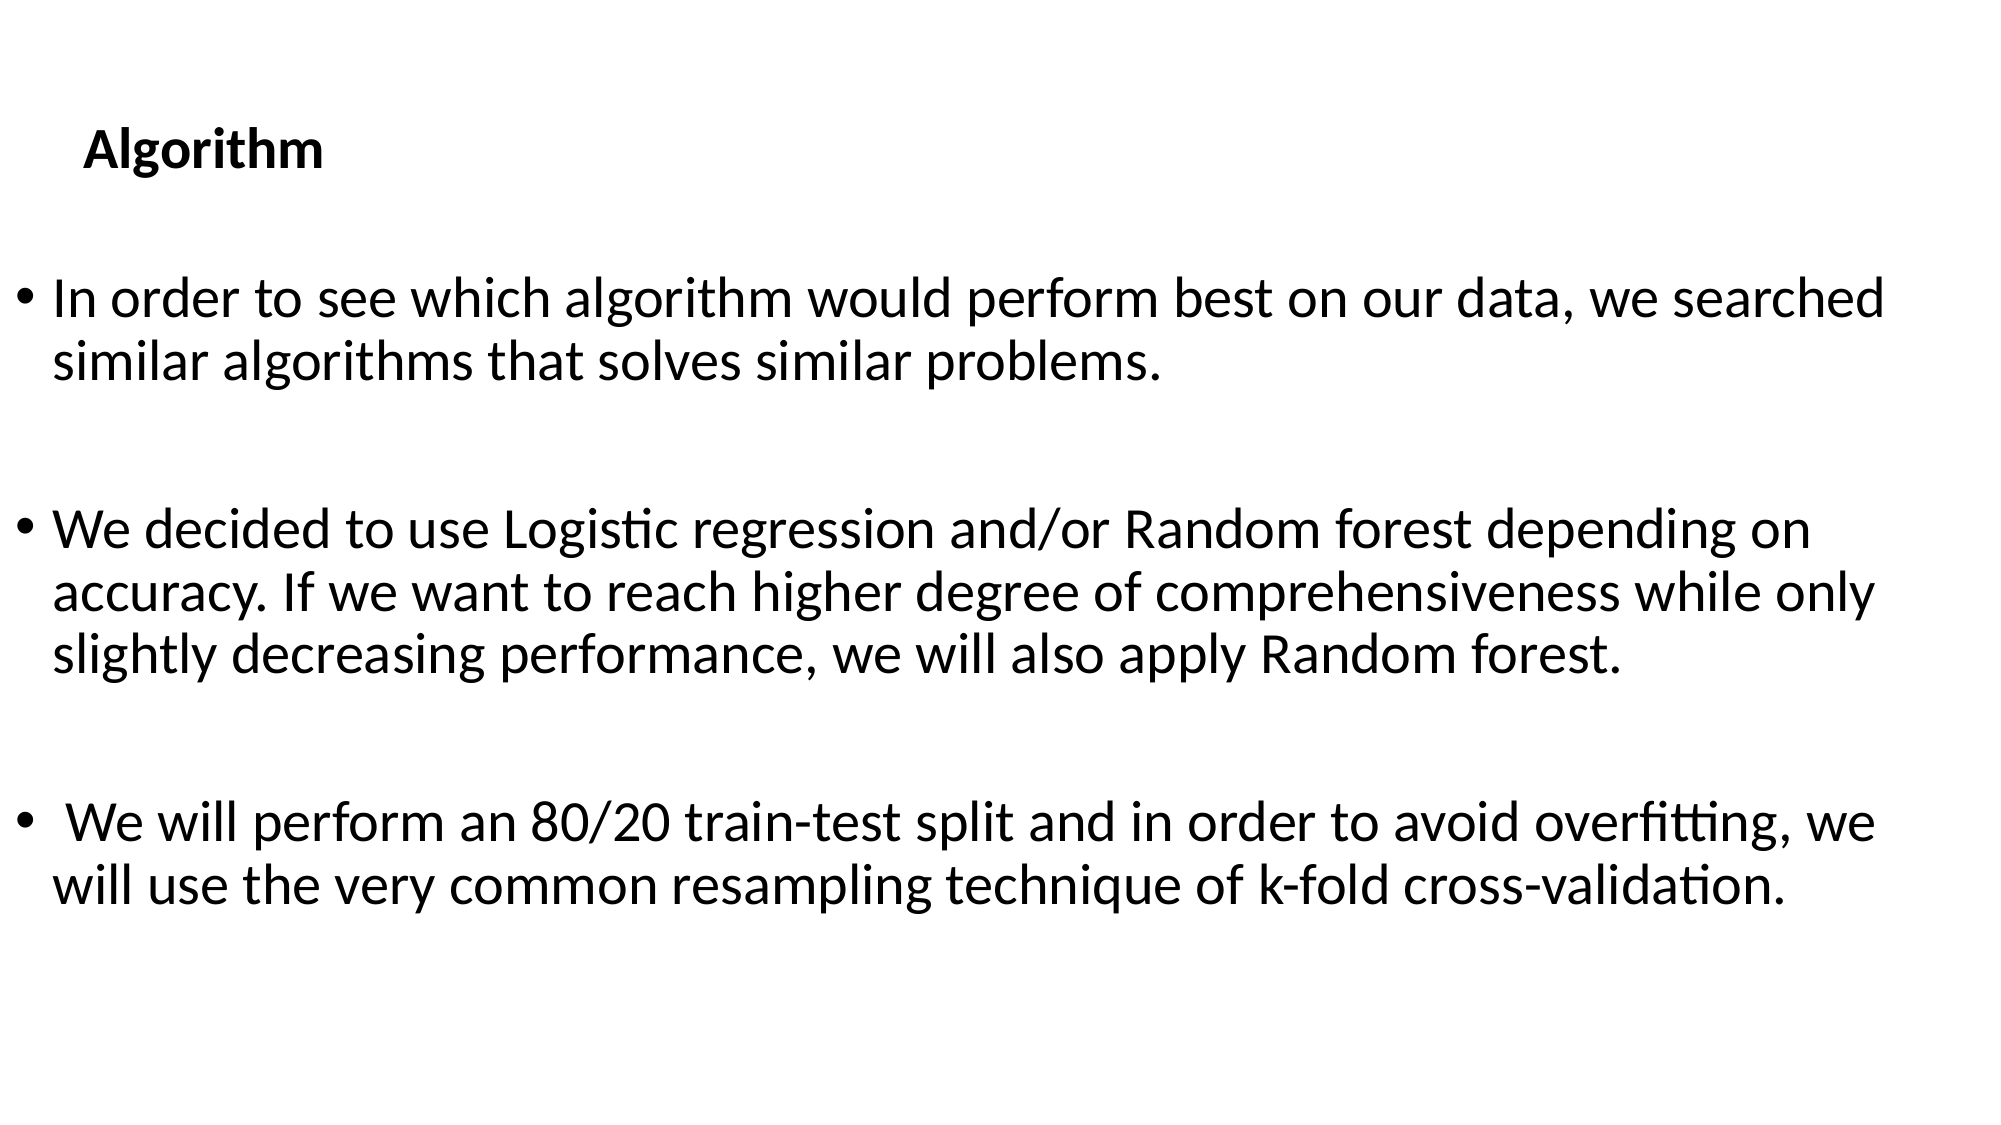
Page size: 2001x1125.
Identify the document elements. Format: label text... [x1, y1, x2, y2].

text_box Algorithm [68, 103, 777, 188]
list In order to see which algorithm would perform best on our data, we searched similar algorithms that solves similar problems. We decided to use Logistic regression and/or Random forest depending on accuracy. If we want to reach higher degree of comprehensiveness while only slightly decreasing performance, we will also apply Random forest. We will perform an 80/20 train-test split and in order to avoid overfitting, we will use the very common resampling technique of k-fold cross-validation. [0, 259, 1916, 974]
